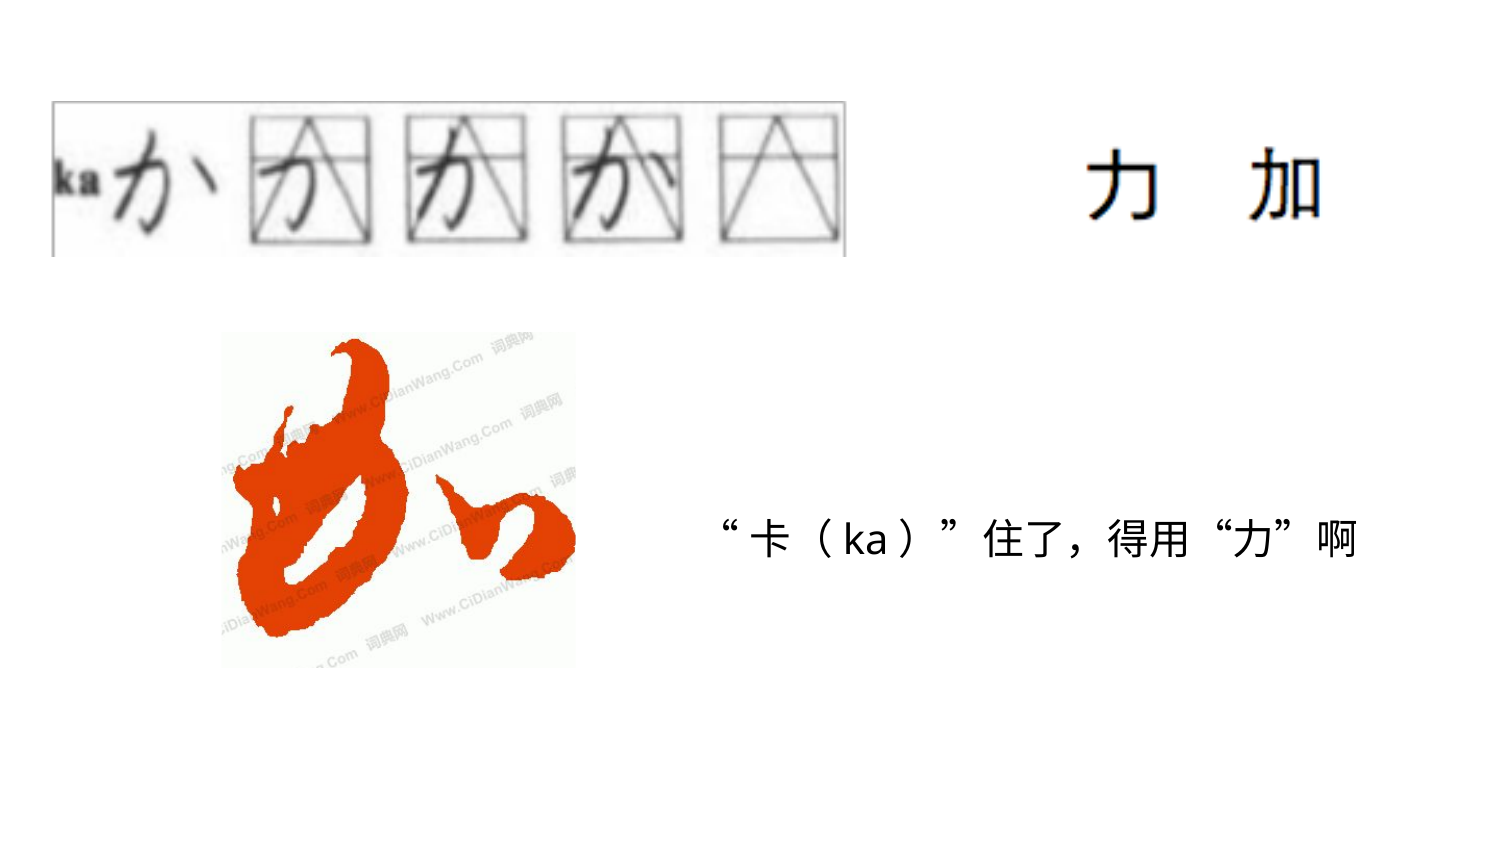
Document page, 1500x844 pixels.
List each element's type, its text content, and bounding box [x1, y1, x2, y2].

picture [221, 331, 576, 668]
picture [50, 101, 855, 258]
text_box “卡（ka）”住了，得用“力”啊 [683, 505, 1396, 571]
picture [1075, 101, 1356, 241]
